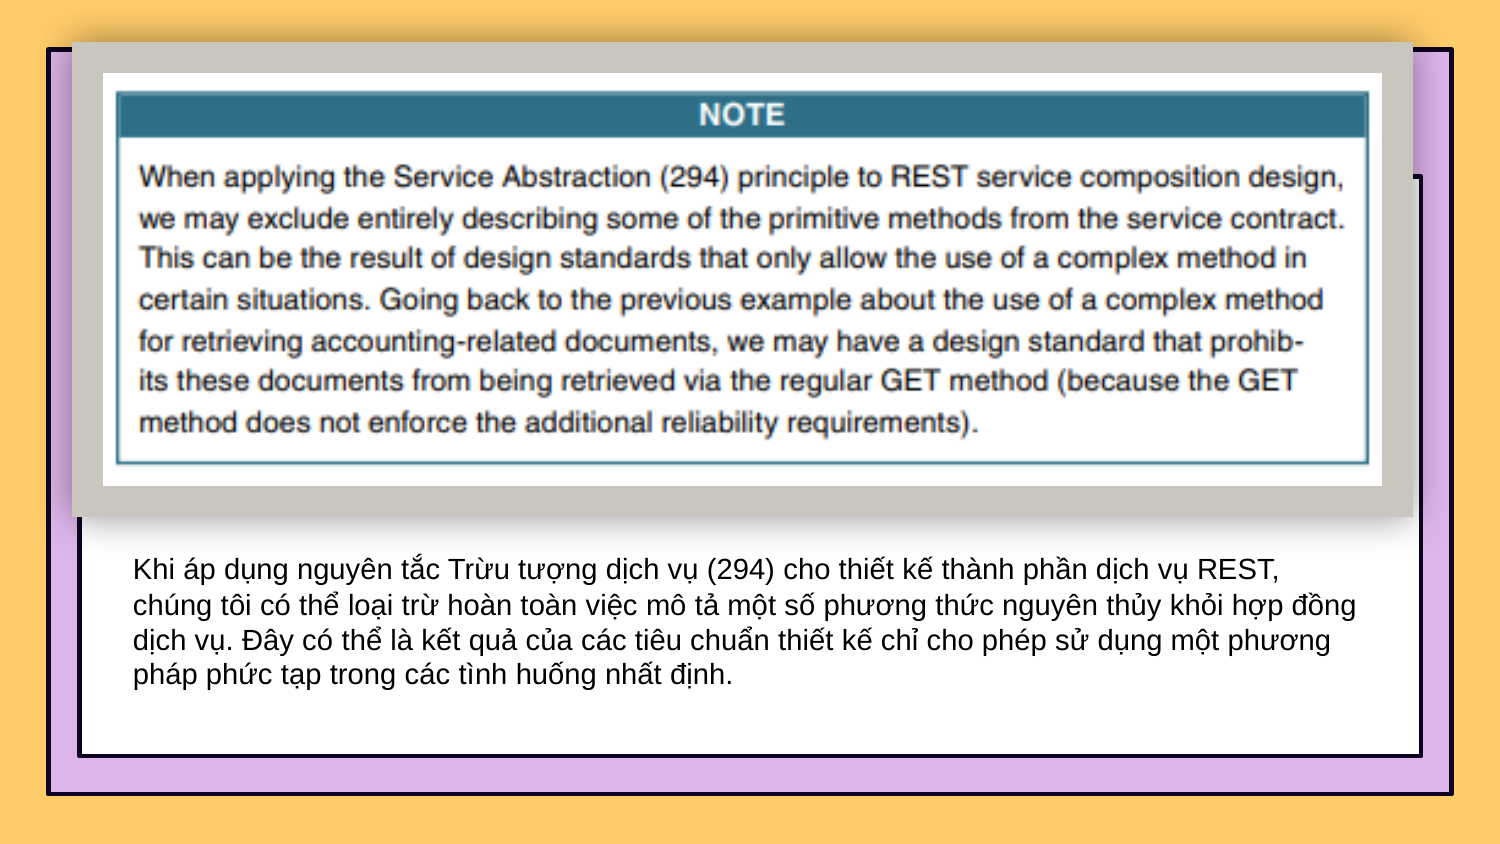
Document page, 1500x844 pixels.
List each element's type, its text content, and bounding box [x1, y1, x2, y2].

picture [102, 72, 1383, 487]
text_box Khi áp dụng nguyên tắc Trừu tượng dịch vụ (294) cho thiết kế thành phần dịch vụ REST, chúng tôi có thể loại trừ hoàn toàn việc mô tả một số phương thức nguyên thủy khỏi hợp đồng dịch vụ. Đây có thể là kết quả của các tiêu chuẩn thiết kế chỉ cho phép sử dụng một phương pháp phức tạp trong các tình huống nhất định. [118, 543, 1382, 699]
